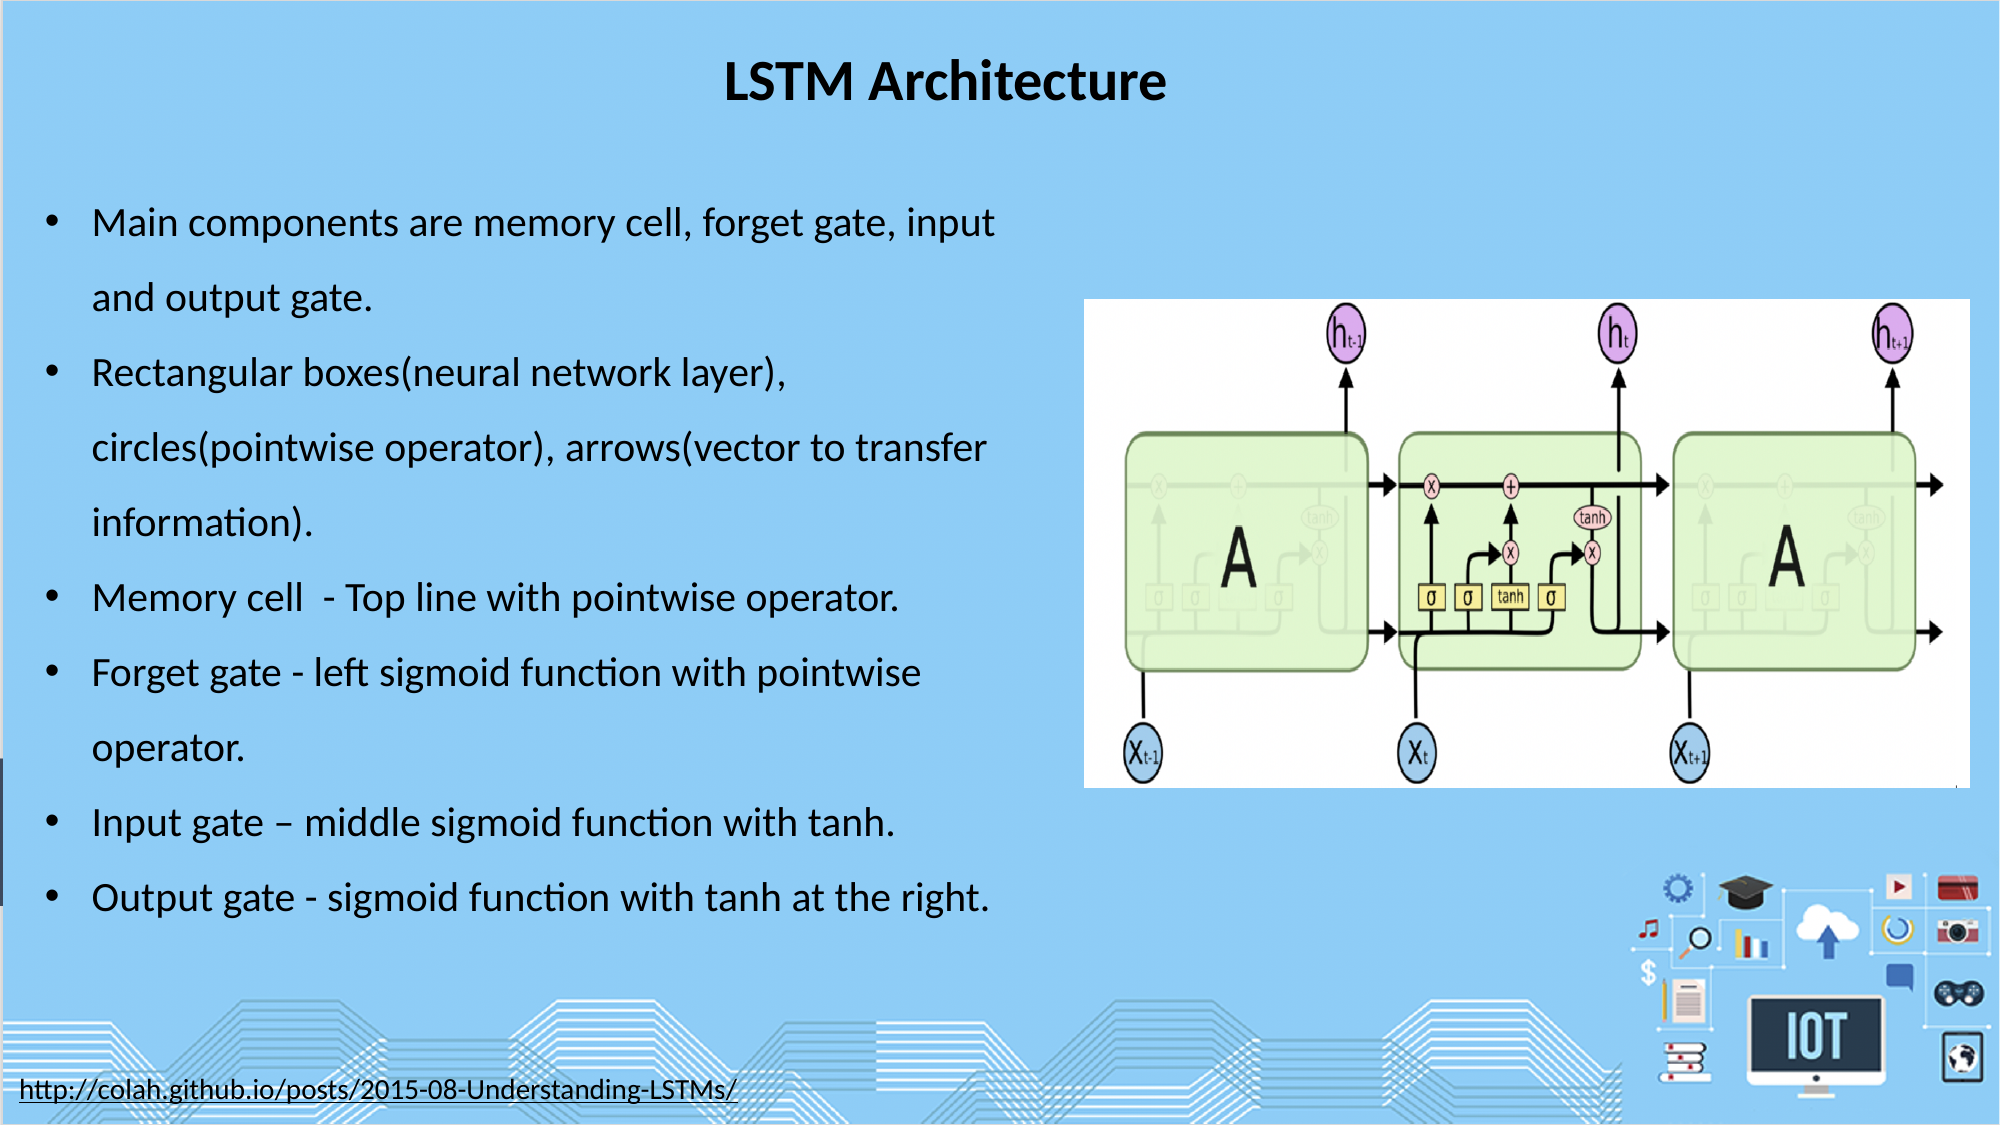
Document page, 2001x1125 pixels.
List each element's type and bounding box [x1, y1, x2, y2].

picture [1084, 299, 1970, 788]
list [0, 0, 2000, 1125]
